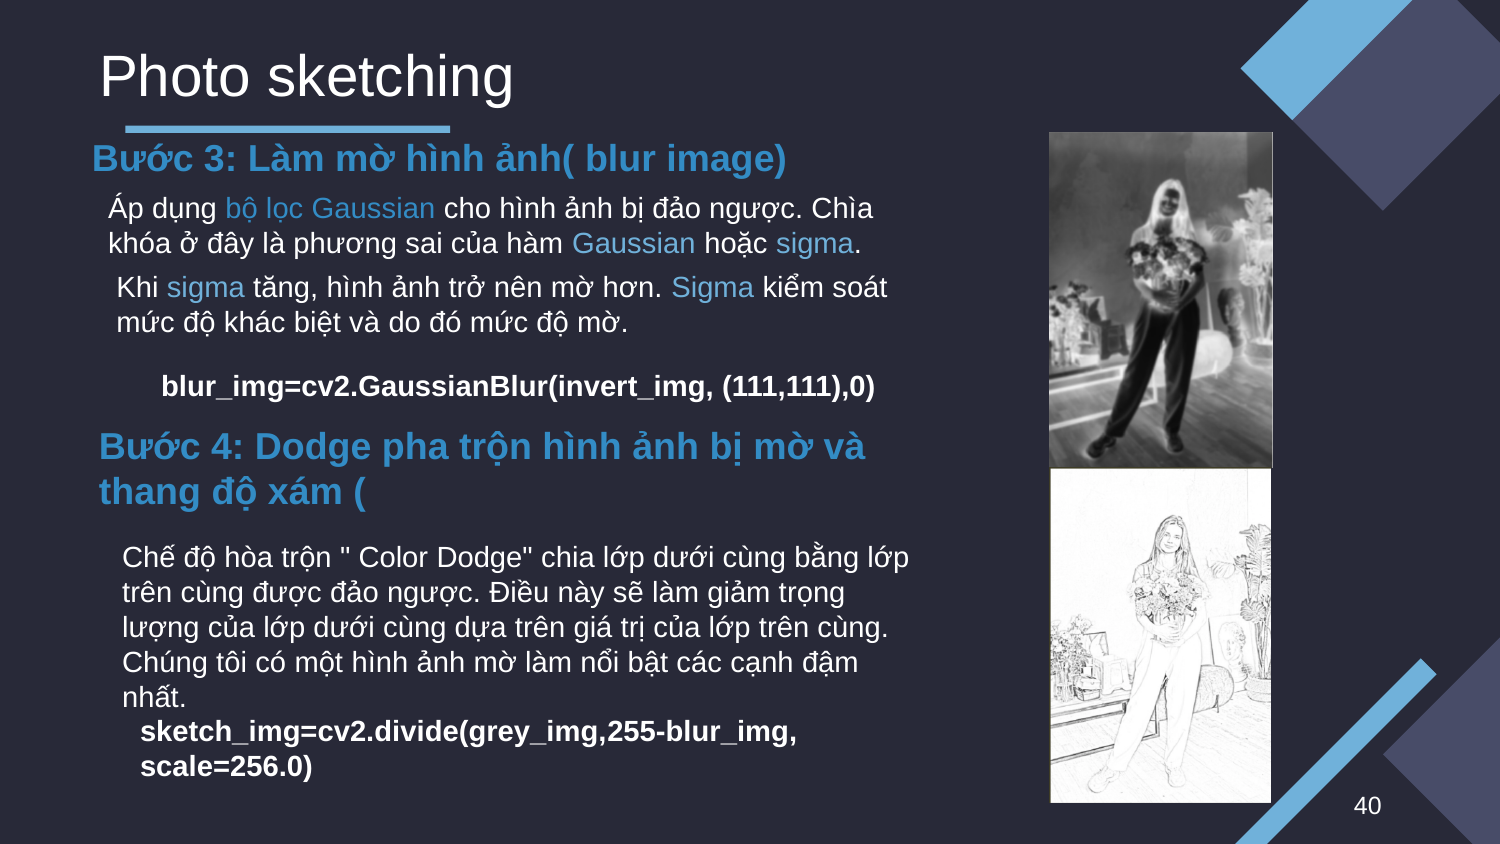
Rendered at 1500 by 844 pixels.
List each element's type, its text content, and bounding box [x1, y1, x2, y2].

text_box Áp dụng bộ lọc Gaussian cho hình ảnh bị đảo ngược. Chìa khóa ở đây là phương sai của hàm Gaussian hoặc sigma. [93, 181, 956, 267]
text_box blur_img=cv2.GaussianBlur(invert_img, (111,111),0) [146, 360, 981, 410]
title Photo sketching [84, 29, 1351, 118]
text_box Khi sigma tăng, hình ảnh trở nên mờ hơn. Sigma kiểm soát mức độ khác biệt và do đó mức độ mờ. [101, 260, 948, 381]
text_box Bước 3: Làm mờ hình ảnh( blur image) [77, 127, 1219, 187]
text_box Bước 4: Dodge pha trộn hình ảnh bị mờ và thang độ xám ( [84, 414, 882, 520]
slide_number 40 [1059, 782, 1397, 828]
picture [1048, 132, 1273, 804]
text_box Chế độ hòa trộn " Color Dodge" chia lớp dưới cùng bằng lớp trên cùng được đảo ngược. Điều này sẽ làm giảm trọng lượng của lớp dưới cùng dựa trên giá trị của lớp trên cùng. Chúng tôi có một hình ảnh mờ làm nổi bật các cạnh đậm nhất. [107, 530, 942, 721]
text_box sketch_img=cv2.divide(grey_img,255-blur_img, scale=256.0) [125, 705, 960, 790]
